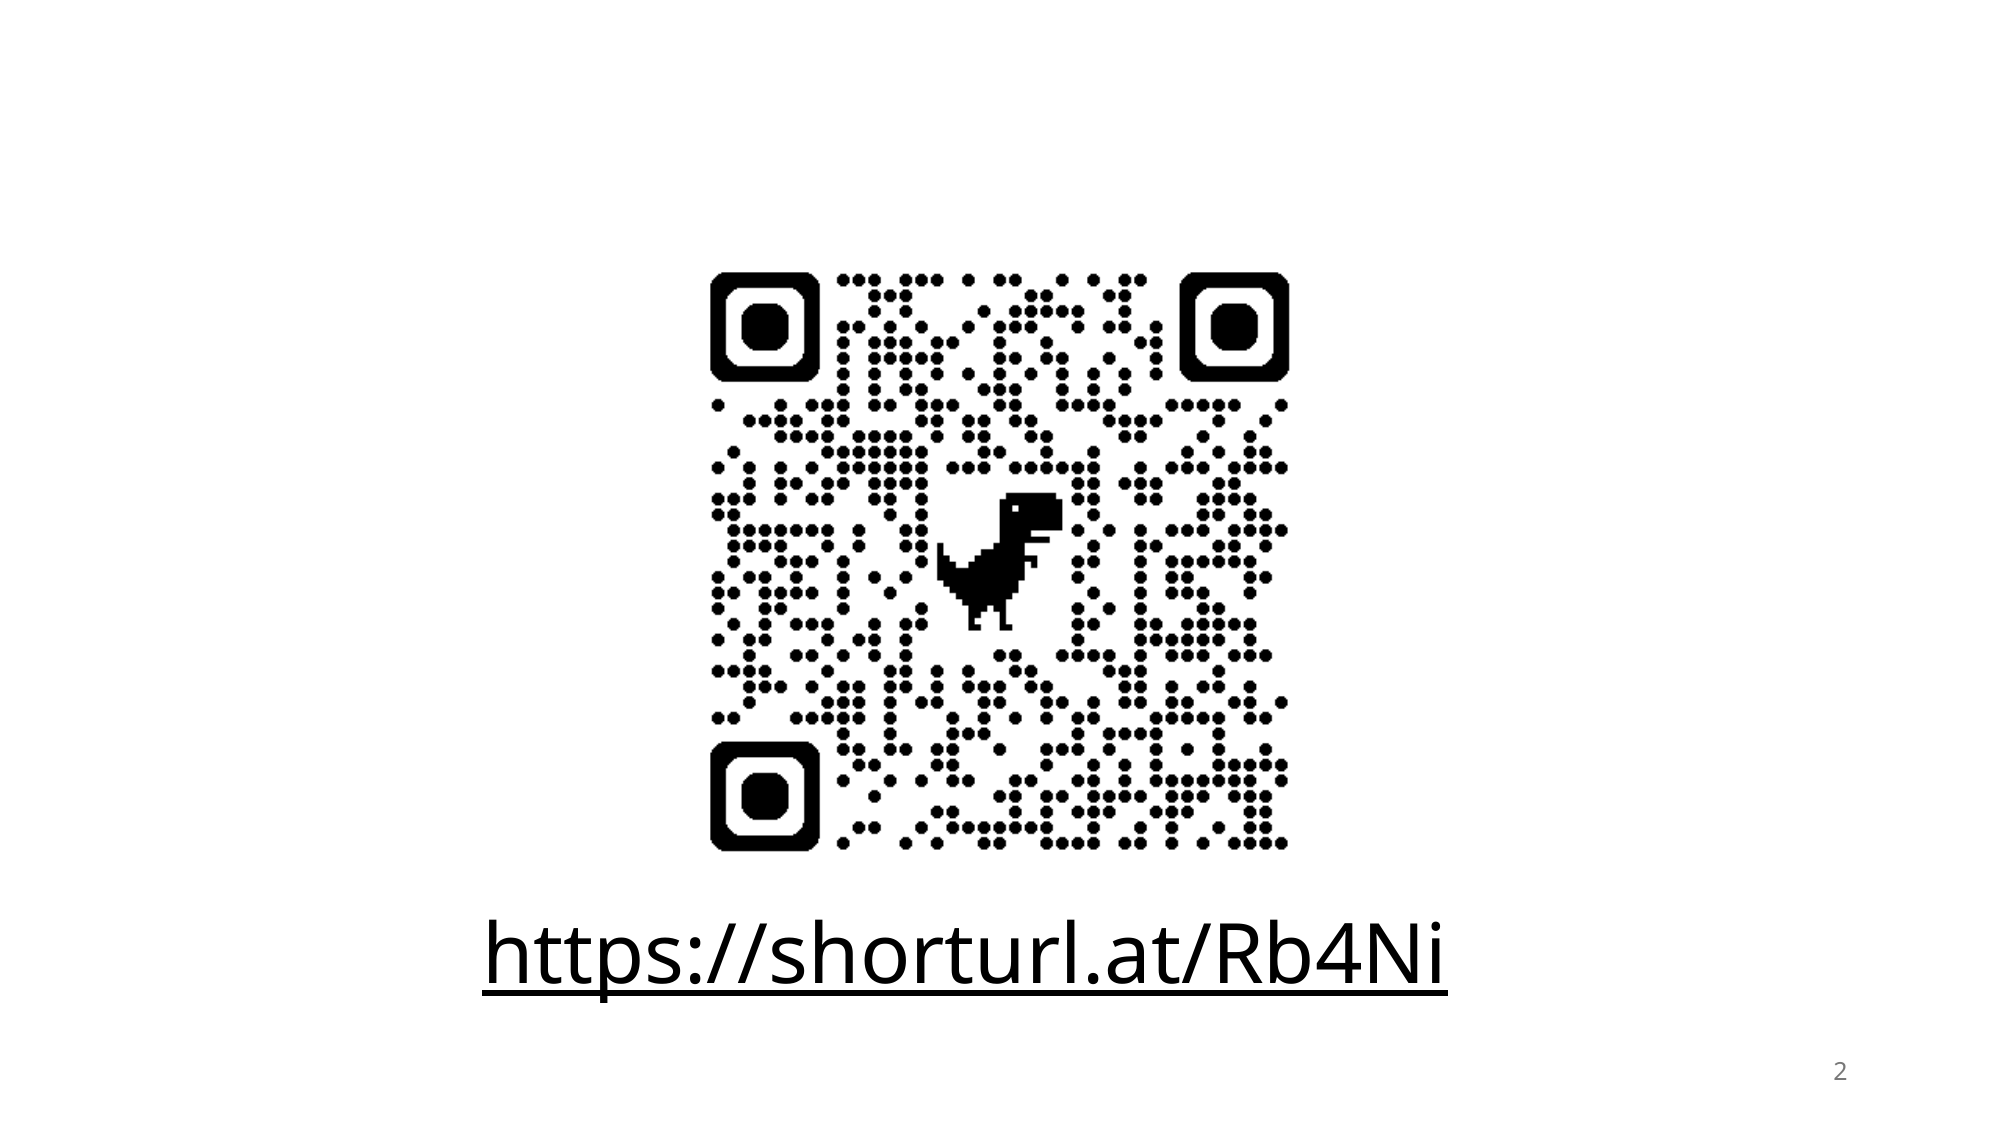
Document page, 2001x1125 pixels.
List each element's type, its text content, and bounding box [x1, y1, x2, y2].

text_box https://shorturl.at/Rb4Ni [467, 893, 1485, 1022]
picture [647, 210, 1352, 915]
slide_number 2 [1412, 1042, 1863, 1103]
